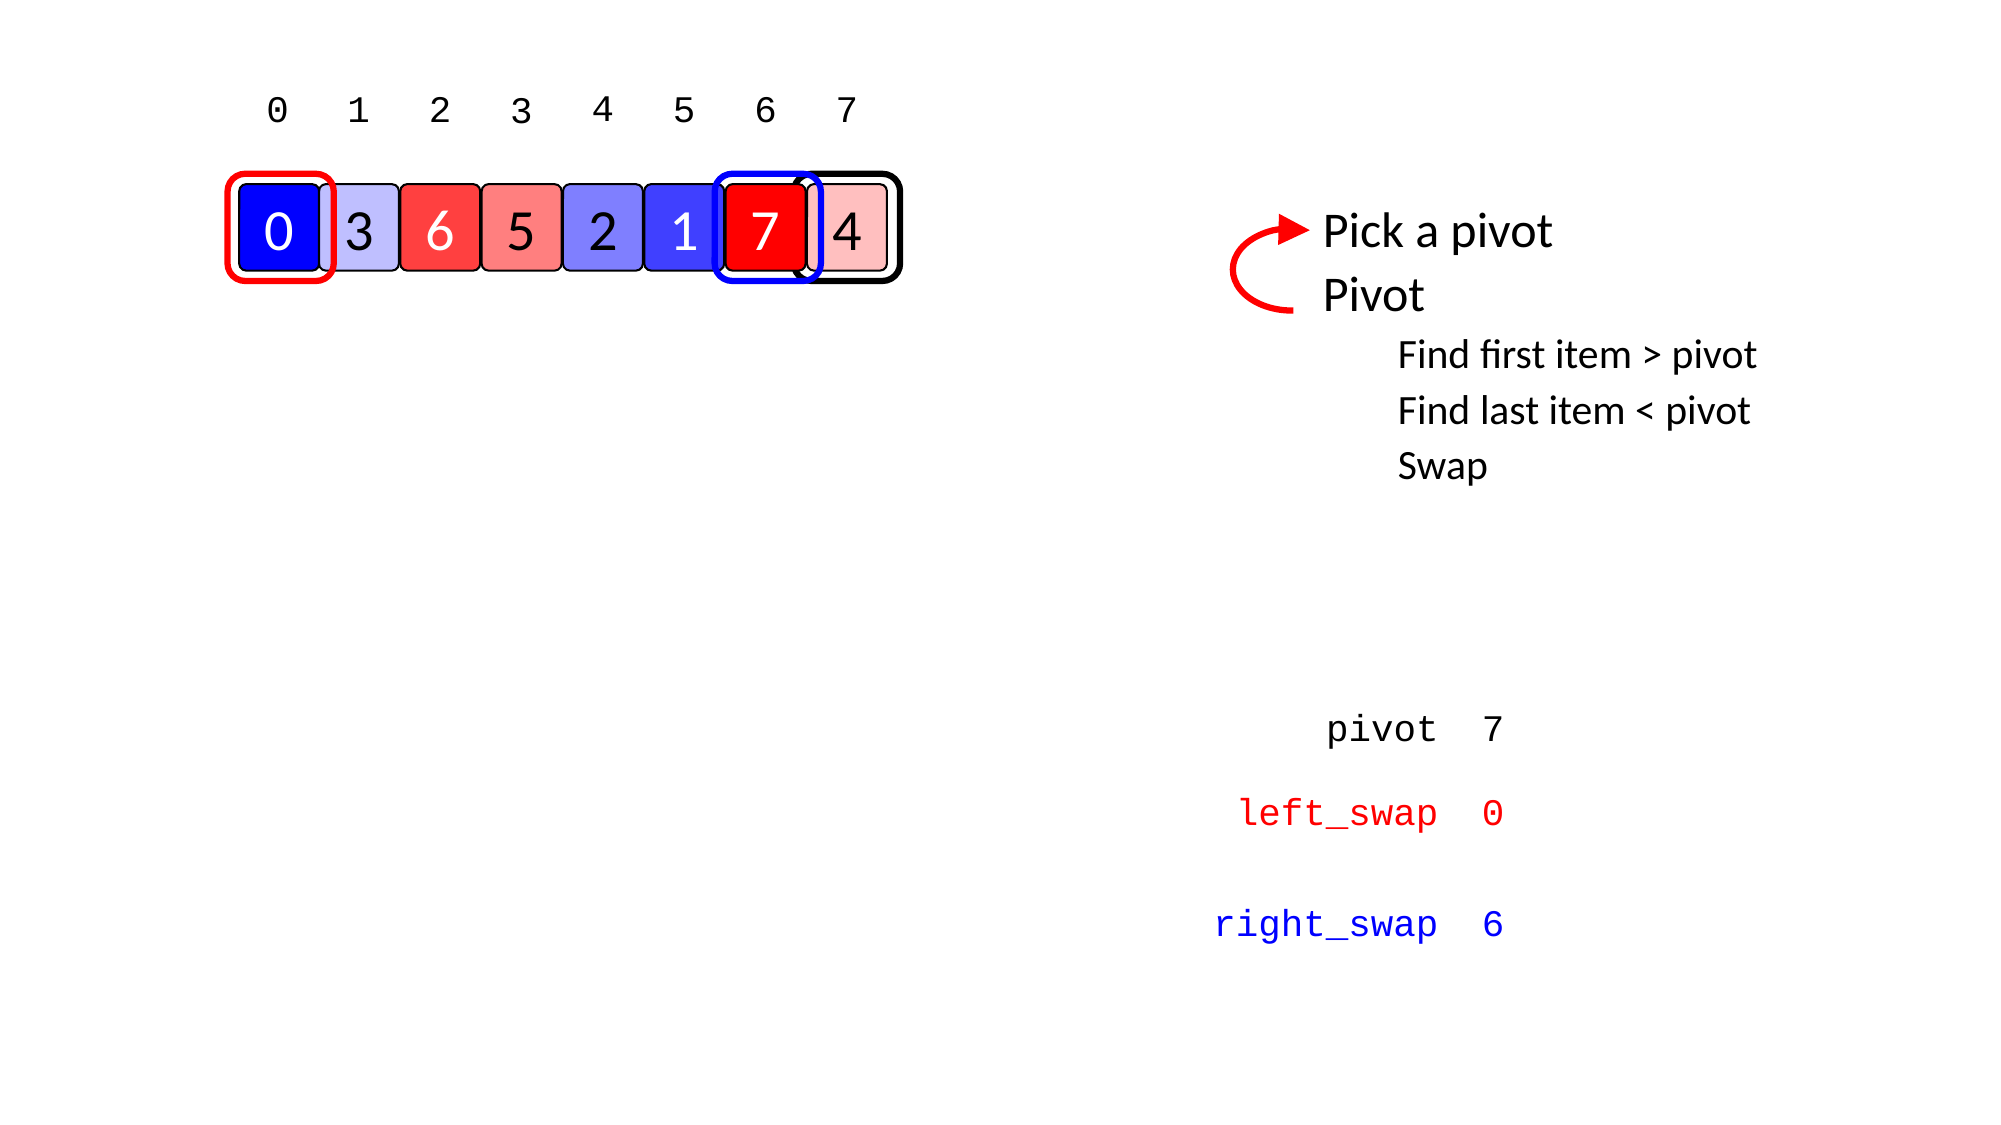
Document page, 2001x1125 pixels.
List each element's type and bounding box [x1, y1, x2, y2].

text_box [739, 77, 792, 137]
text_box [658, 77, 711, 137]
text_box [1311, 696, 1454, 757]
text_box [576, 76, 630, 137]
text_box [1198, 891, 1453, 951]
text_box [495, 78, 548, 139]
text_box [226, 172, 902, 283]
text_box [251, 77, 304, 138]
text_box [820, 77, 874, 138]
text_box [1467, 891, 1520, 951]
text_box [1232, 218, 1310, 312]
text_box [1467, 780, 1520, 841]
list [1232, 196, 2000, 501]
text_box [1467, 696, 1520, 757]
text_box [1220, 780, 1454, 841]
text_box [414, 78, 467, 138]
text_box [332, 78, 386, 138]
